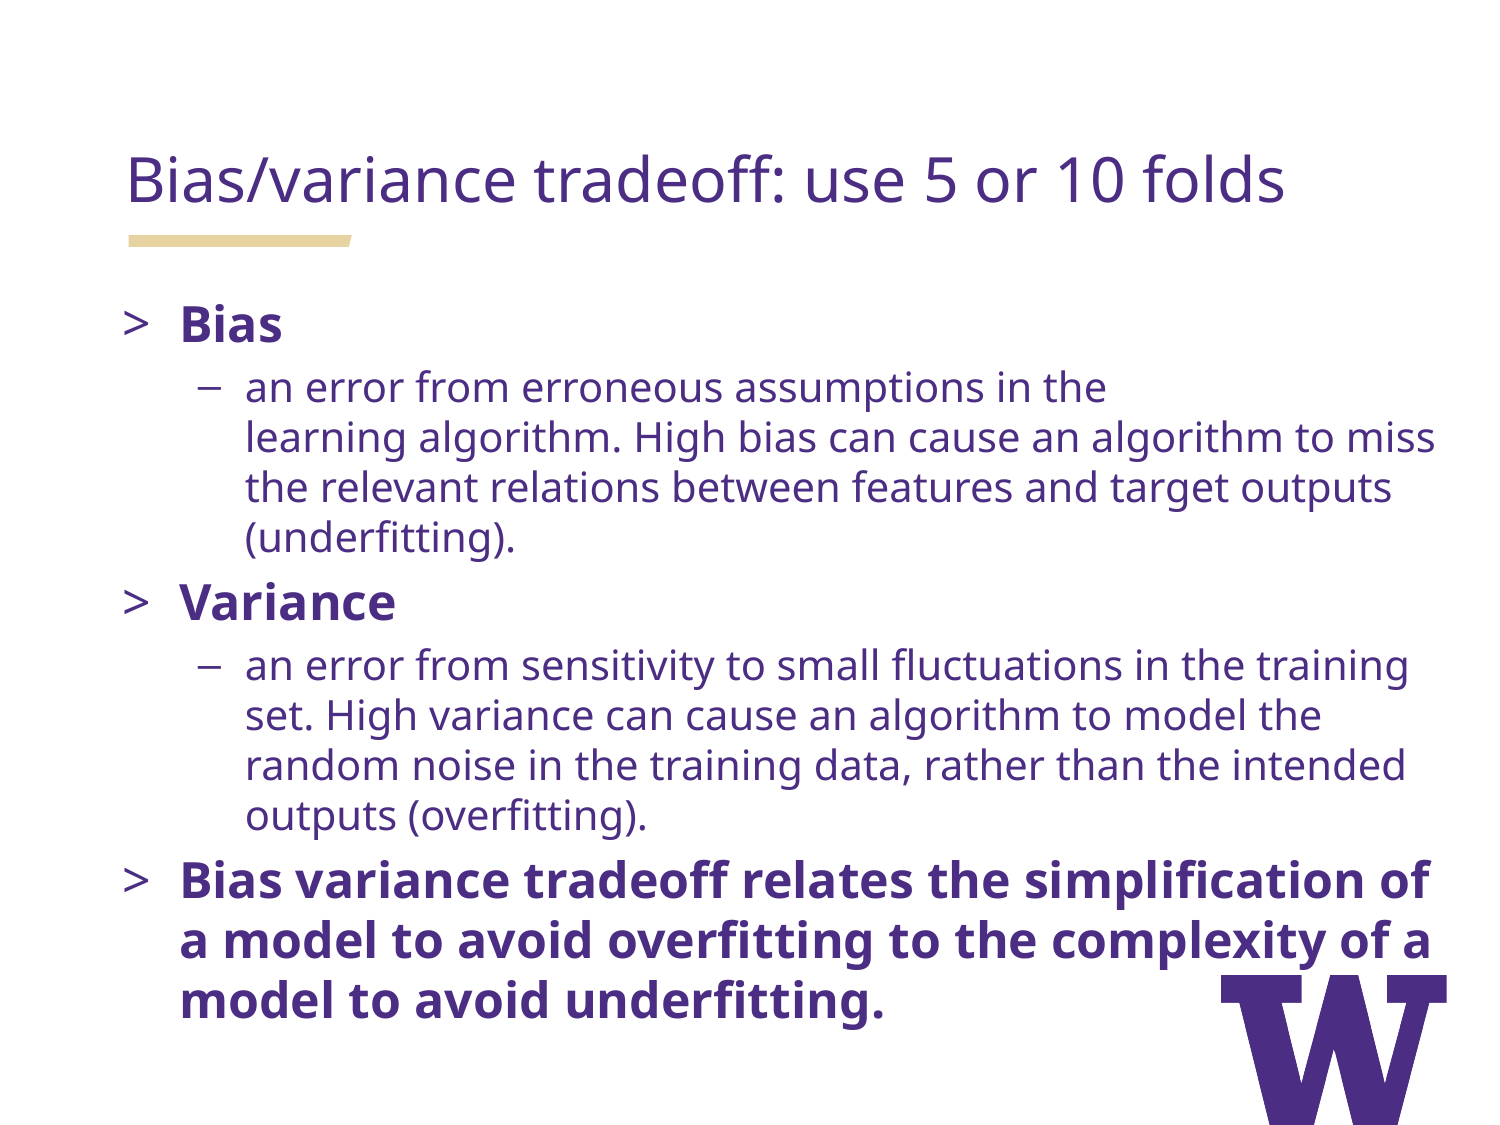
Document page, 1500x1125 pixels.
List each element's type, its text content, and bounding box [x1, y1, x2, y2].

list Bias an error from erroneous assumptions in the learning algorithm. High bias can cause an algorithm to miss the relevant relations between features and target outputs (underfitting). Variance an error from sensitivity to small fluctuations in the training set. High variance can cause an algorithm to model the random noise in the training data, rather than the intended outputs (overfitting). Bias variance tradeoff relates the simplification of a model to avoid overfitting to the complexity of a model to avoid underfitting. [108, 284, 1453, 944]
picture [128, 235, 352, 247]
list Bias/variance tradeoff: use 5 or 10 folds [110, 60, 1453, 224]
picture [1221, 975, 1447, 1125]
